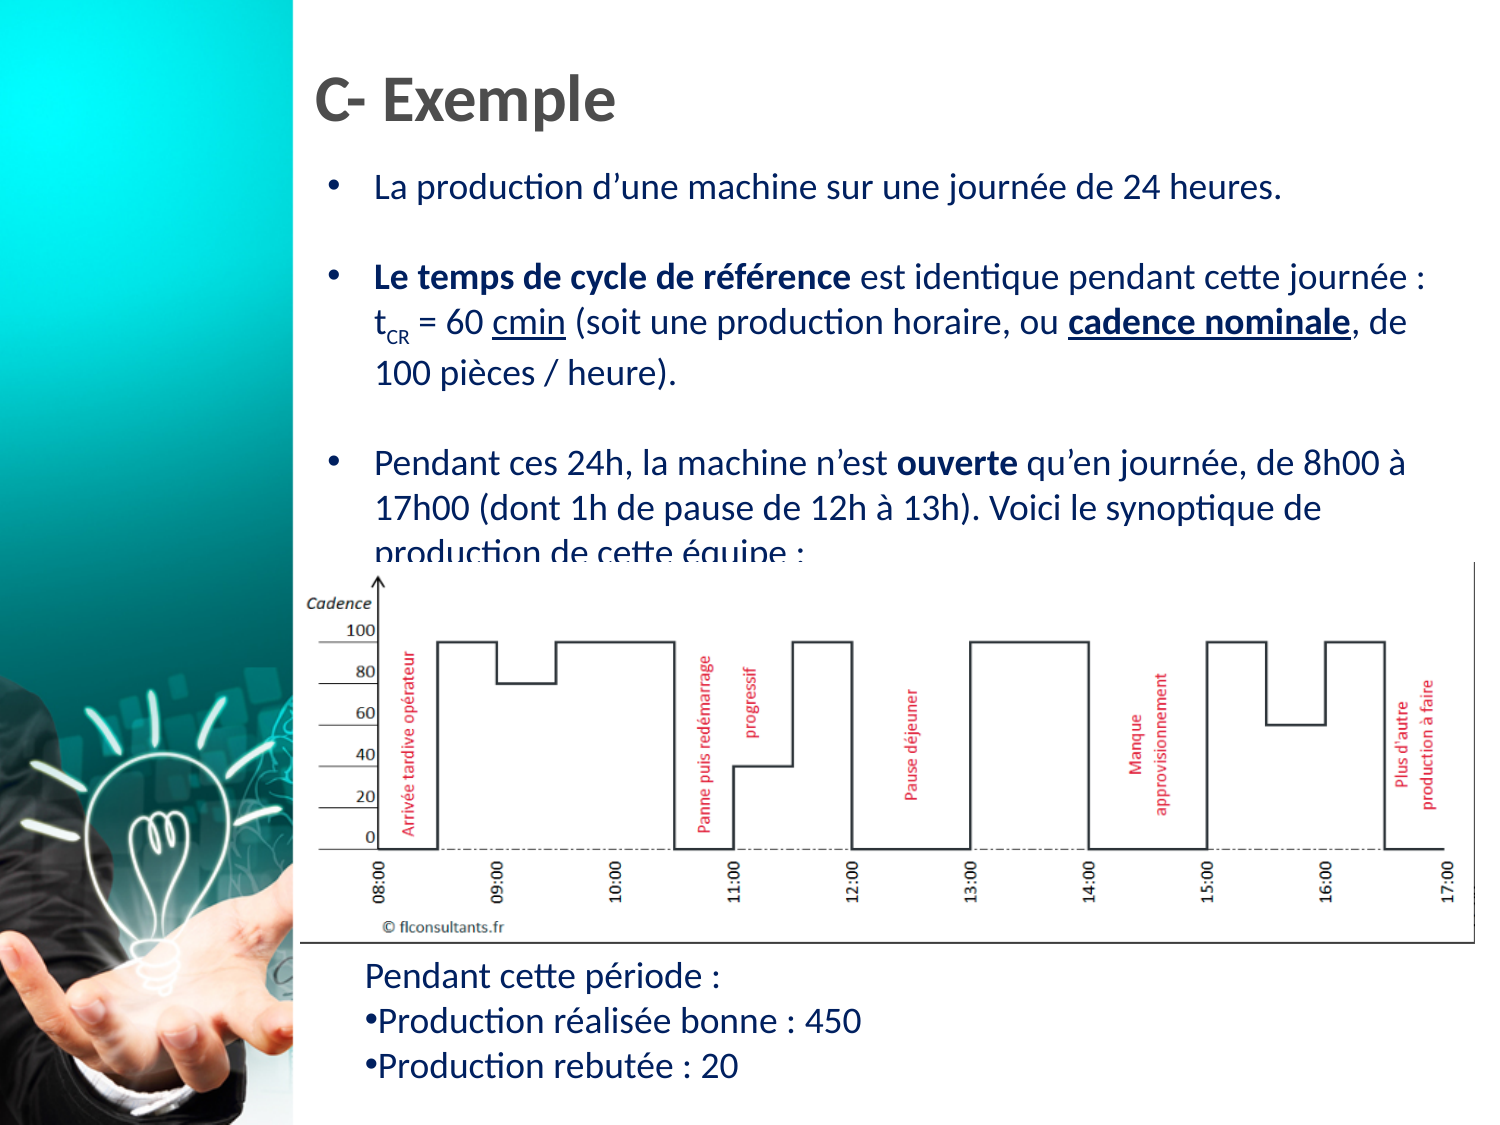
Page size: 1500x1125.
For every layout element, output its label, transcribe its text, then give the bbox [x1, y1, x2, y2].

text_box Pendant cette période : Production réalisée bonne : 450 Production rebutée : 20 [349, 952, 1100, 1094]
picture [0, 0, 1500, 1125]
title C- Exemple [300, 35, 1375, 154]
text_box La production d’une machine sur une journée de 24 heures. Le temps de cycle de référence est identique pendant cette journée : tCR = 60 cmin (soit une production horaire, ou cadence nominale, de 100 pièces / heure). Pendant ces 24h, la machine n’est ouverte qu’en journée, de 8h00 à 17h00 (dont 1h de pause de 12h à 13h). Voici le synoptique de production de cette équipe : [312, 154, 1475, 561]
